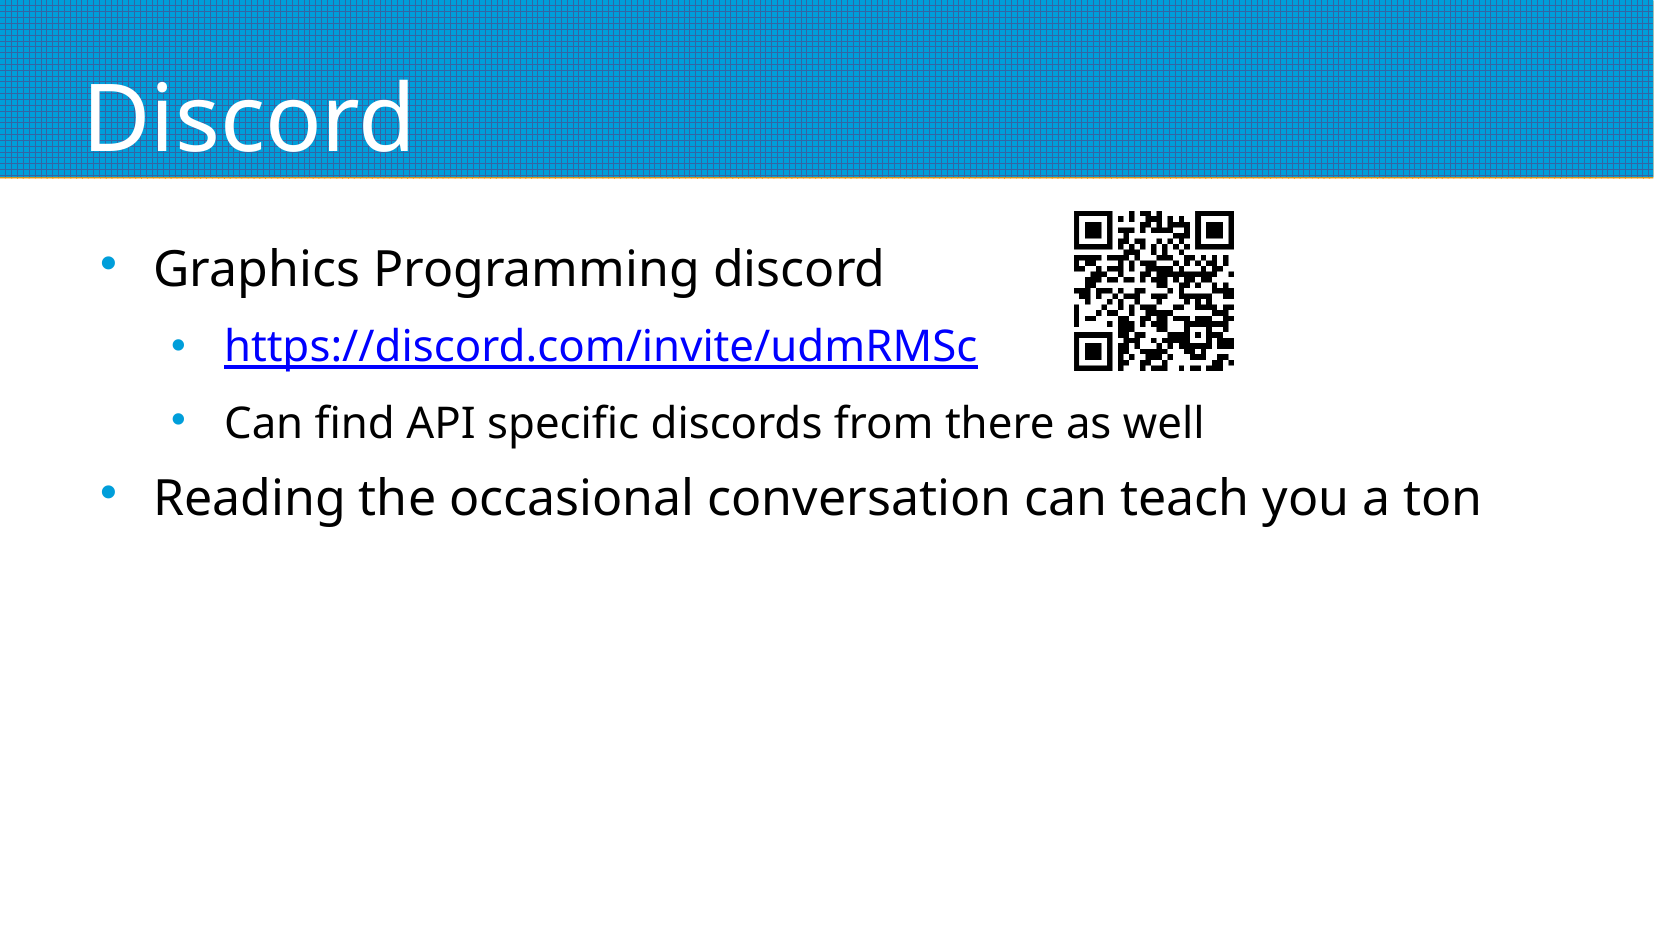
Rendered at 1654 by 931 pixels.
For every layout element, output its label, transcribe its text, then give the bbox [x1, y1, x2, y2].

list Graphics Programming discord https://discord.com/invite/udmRMSc Can find API specific discords from there as well Reading the occasional conversation can teach you a ton [82, 236, 1563, 810]
title Discord [82, 14, 1571, 171]
picture [0, 179, 1654, 931]
